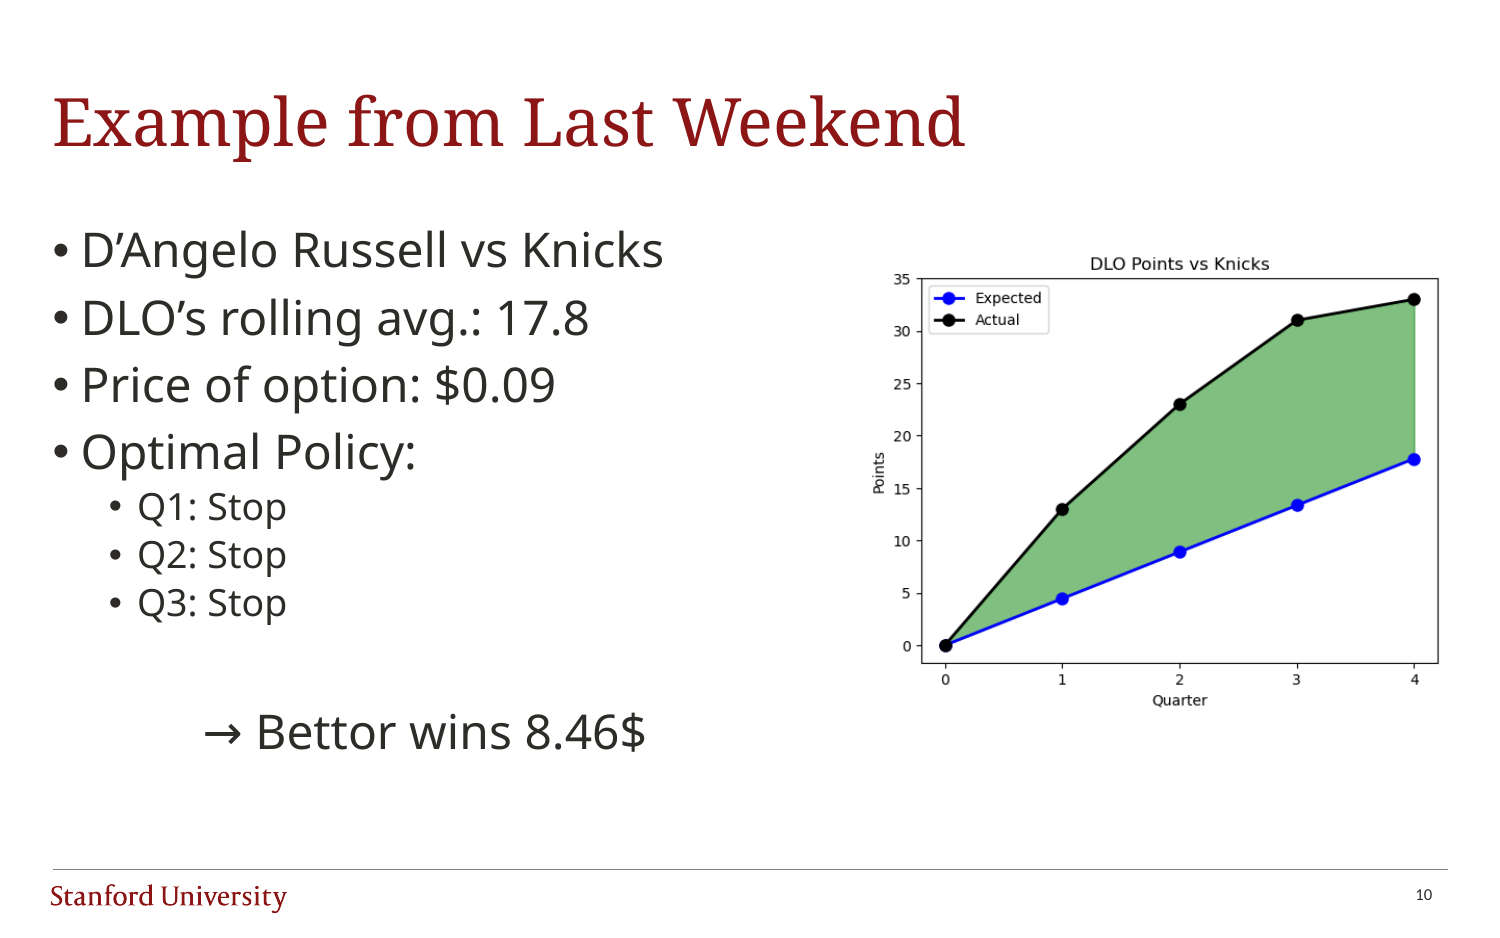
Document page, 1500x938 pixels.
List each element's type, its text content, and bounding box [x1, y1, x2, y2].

title Example from Last Weekend [52, 49, 1448, 200]
picture [37, 870, 301, 927]
list D’Angelo Russell vs Knicks DLO’s rolling avg.: 17.8 Price of option: $0.09 Optimal Policy: Q1: Stop Q2: Stop Q3: Stop → Bettor wins 8.46$ [52, 218, 1448, 845]
picture [861, 247, 1449, 718]
slide_number 10 [1110, 868, 1448, 919]
